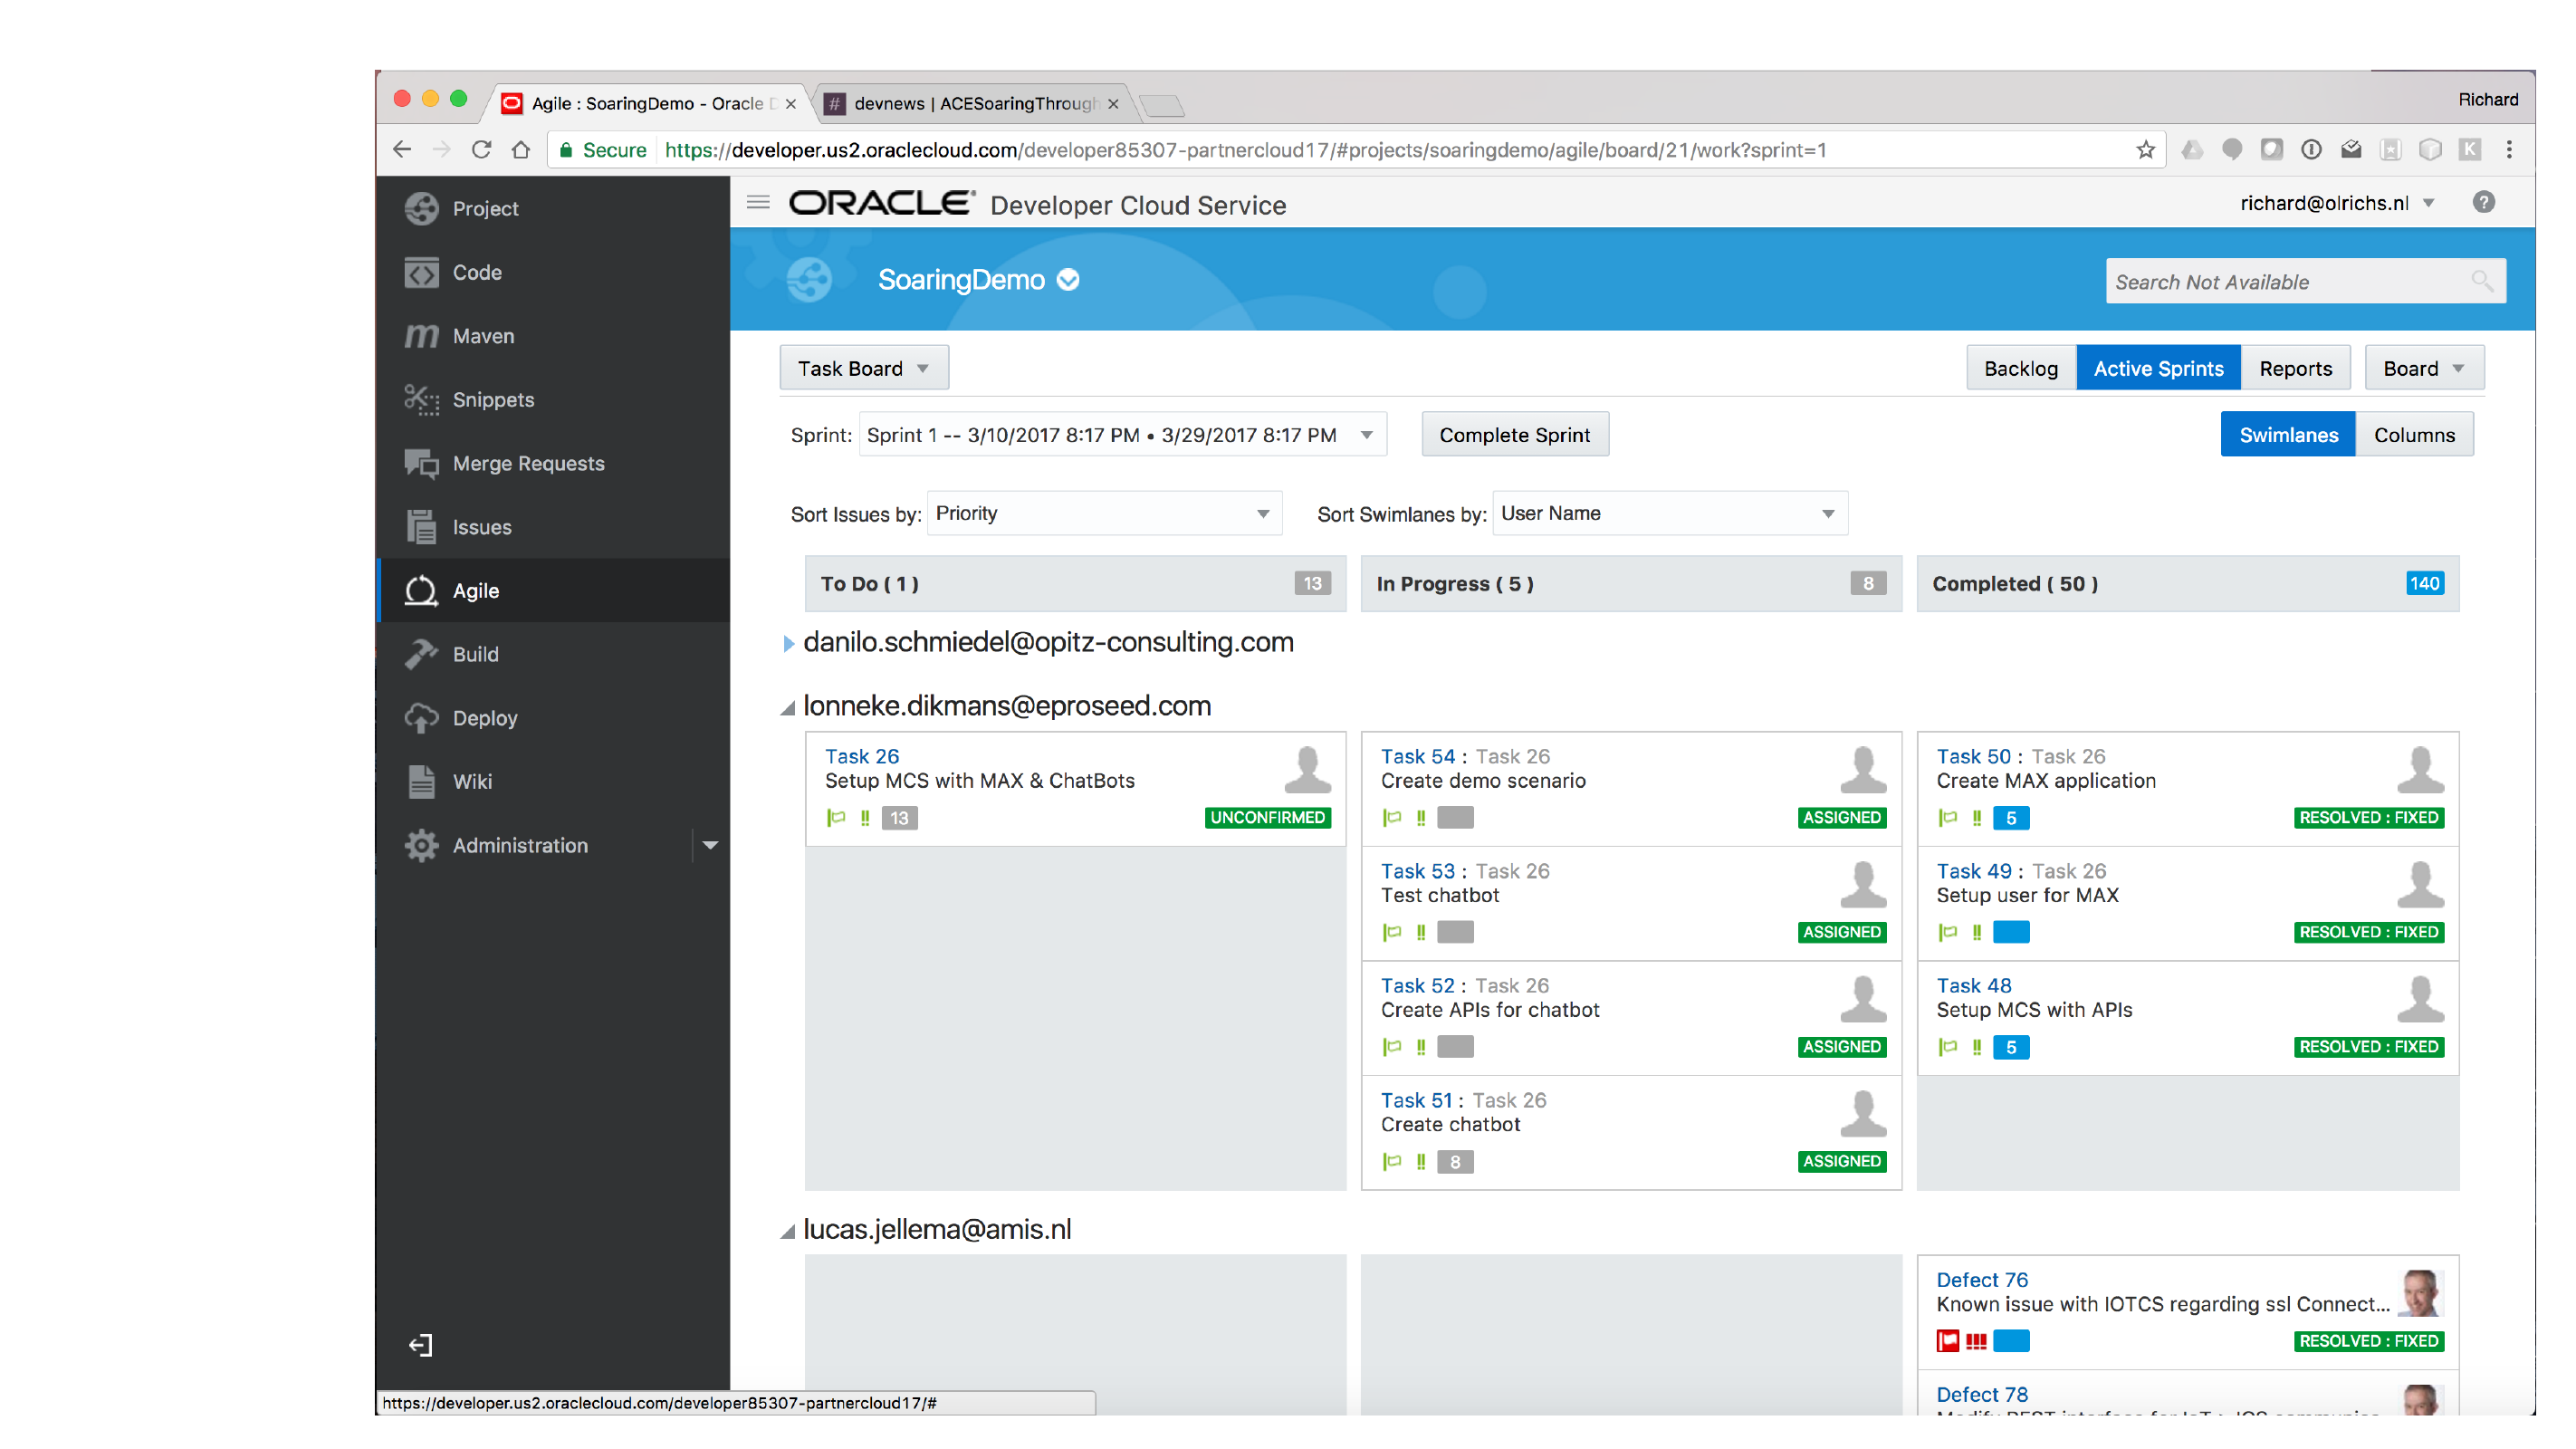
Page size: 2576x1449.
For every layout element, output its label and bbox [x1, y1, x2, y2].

picture [375, 70, 2536, 1415]
